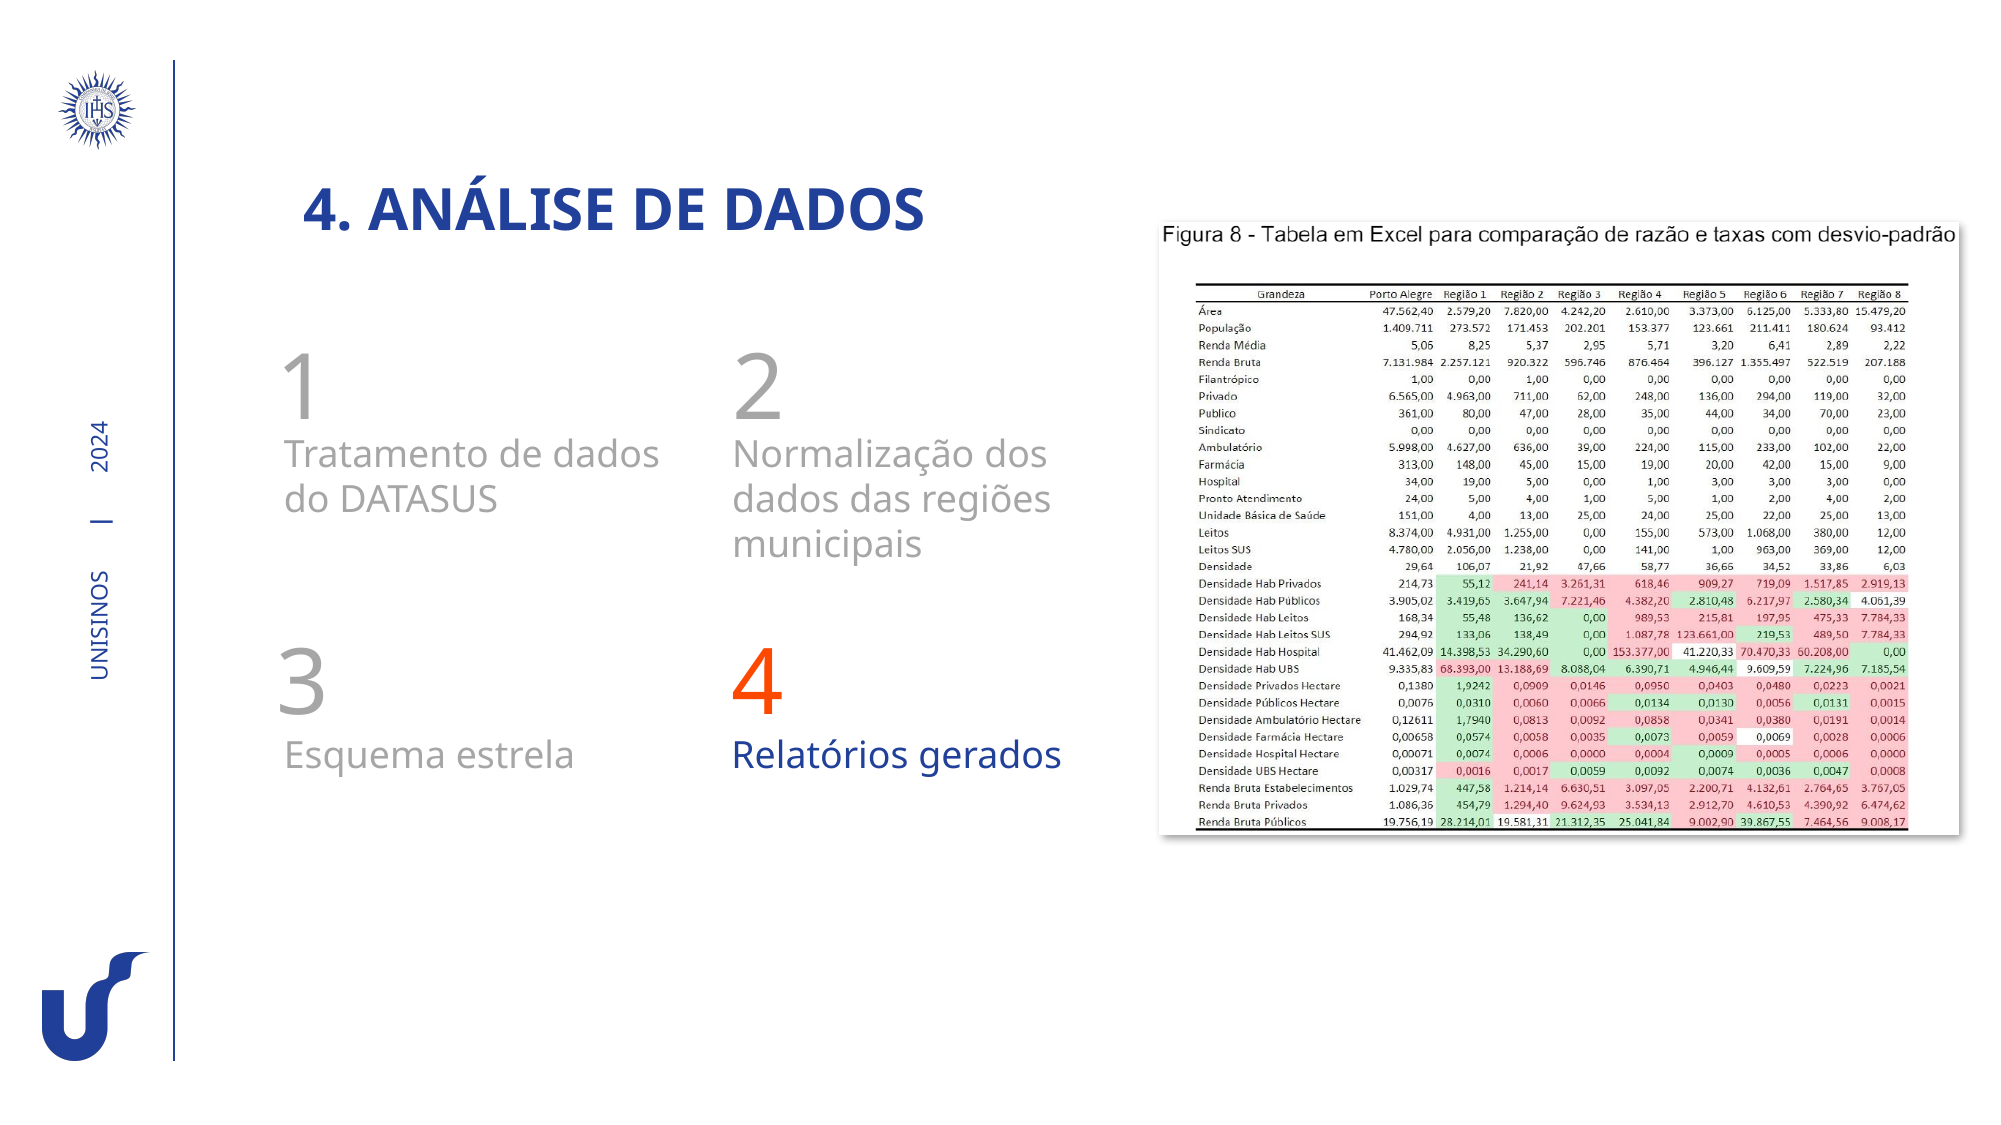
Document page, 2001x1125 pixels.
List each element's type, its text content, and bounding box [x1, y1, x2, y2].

text_box Relatórios gerados [716, 723, 1135, 784]
title 4. ANÁLISE DE DADOS [288, 121, 1116, 302]
picture [1159, 222, 1959, 835]
text_box 3 [261, 615, 372, 740]
text_box 4 [716, 615, 827, 740]
picture [58, 70, 136, 150]
text_box Esquema estrela [269, 723, 688, 784]
text_box 1 [261, 320, 372, 446]
text_box 2 [717, 320, 828, 446]
picture [42, 952, 151, 1061]
text_box Tratamento de dados do DATASUS [269, 422, 688, 528]
text_box Normalização dos dados das regiões municipais [717, 422, 1136, 573]
